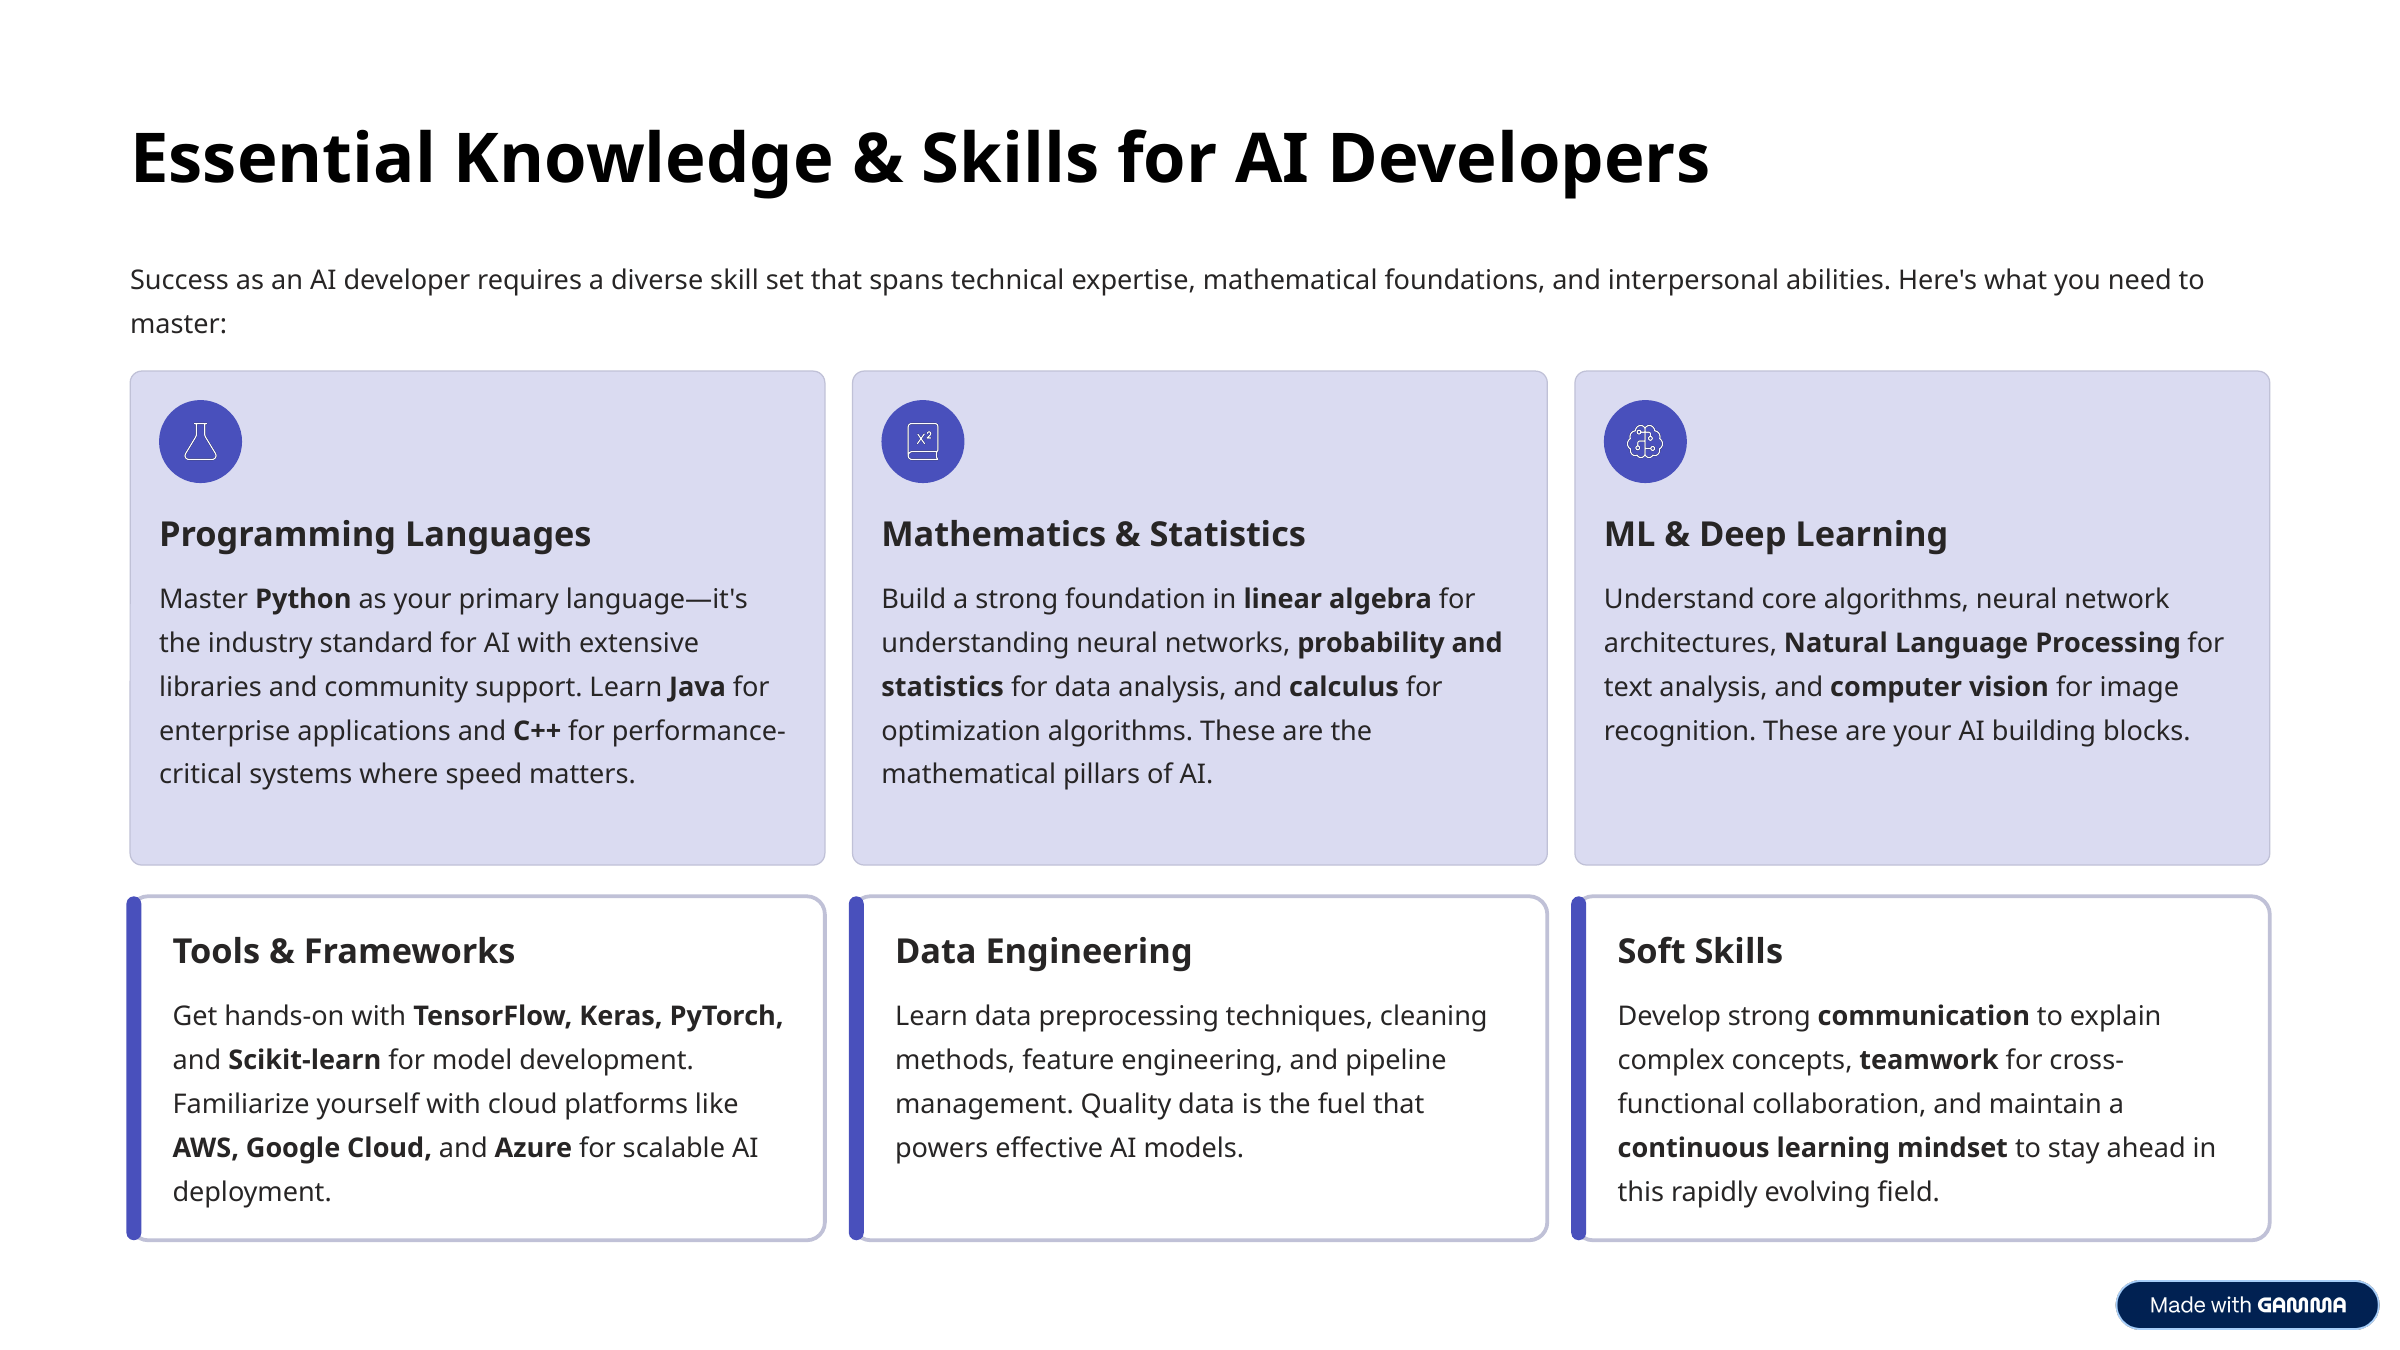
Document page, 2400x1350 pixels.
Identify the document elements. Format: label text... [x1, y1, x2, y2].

text_box Essential Knowledge & Skills for AI Developers [130, 109, 1696, 197]
text_box ML & Deep Learning [1603, 510, 1950, 554]
text_box Build a strong foundation in linear algebra for understanding neural networks, probability and statistics for data analysis, and calculus for optimization algorithms. These are the mathematical pillars of AI. [881, 570, 1519, 792]
picture [904, 422, 942, 461]
text_box Tools & Frameworks [172, 927, 519, 971]
text_box Programming Languages [159, 510, 582, 554]
text_box Understand core algorithms, neural network architectures, Natural Language Processing for text analysis, and computer vision for image recognition. These are your AI building blocks. [1603, 570, 2241, 748]
text_box [848, 896, 864, 1241]
text_box Learn data preprocessing techniques, cleaning methods, feature engineering, and pipeline management. Quality data is the fuel that powers effective AI models. [895, 987, 1516, 1165]
picture [2106, 1271, 2389, 1339]
text_box [852, 371, 1548, 866]
text_box [881, 400, 965, 484]
text_box Success as an AI developer requires a diverse skill set that spans technical expertise, mathematical foundations, and interpersonal abilities. Here's what you need to master: [130, 251, 2270, 340]
text_box [139, 896, 825, 1241]
picture [181, 422, 220, 461]
text_box [1574, 371, 2270, 866]
text_box Develop strong communication to explain complex concepts, teamwork for cross-functional collaboration, and maintain a continuous learning mindset to stay ahead in this rapidly evolving field. [1617, 987, 2239, 1209]
text_box [130, 371, 825, 866]
text_box [862, 896, 1548, 1241]
text_box Master Python as your primary language—it's the industry standard for AI with extensive libraries and community support. Learn Java for enterprise applications and C++ for performance-critical systems where speed matters. [159, 570, 796, 837]
text_box [126, 896, 142, 1241]
text_box [159, 400, 243, 484]
text_box [1571, 896, 1587, 1241]
text_box Mathematics & Statistics [881, 510, 1301, 554]
text_box [1584, 896, 2270, 1241]
picture [1626, 422, 1664, 461]
text_box Data Engineering [895, 927, 1242, 971]
text_box Soft Skills [1617, 927, 1964, 971]
text_box [1603, 400, 1687, 484]
text_box Get hands-on with TensorFlow, Keras, PyTorch, and Scikit-learn for model development. Familiarize yourself with cloud platforms like AWS, Google Cloud, and Azure for scalable AI deployment. [172, 987, 794, 1209]
